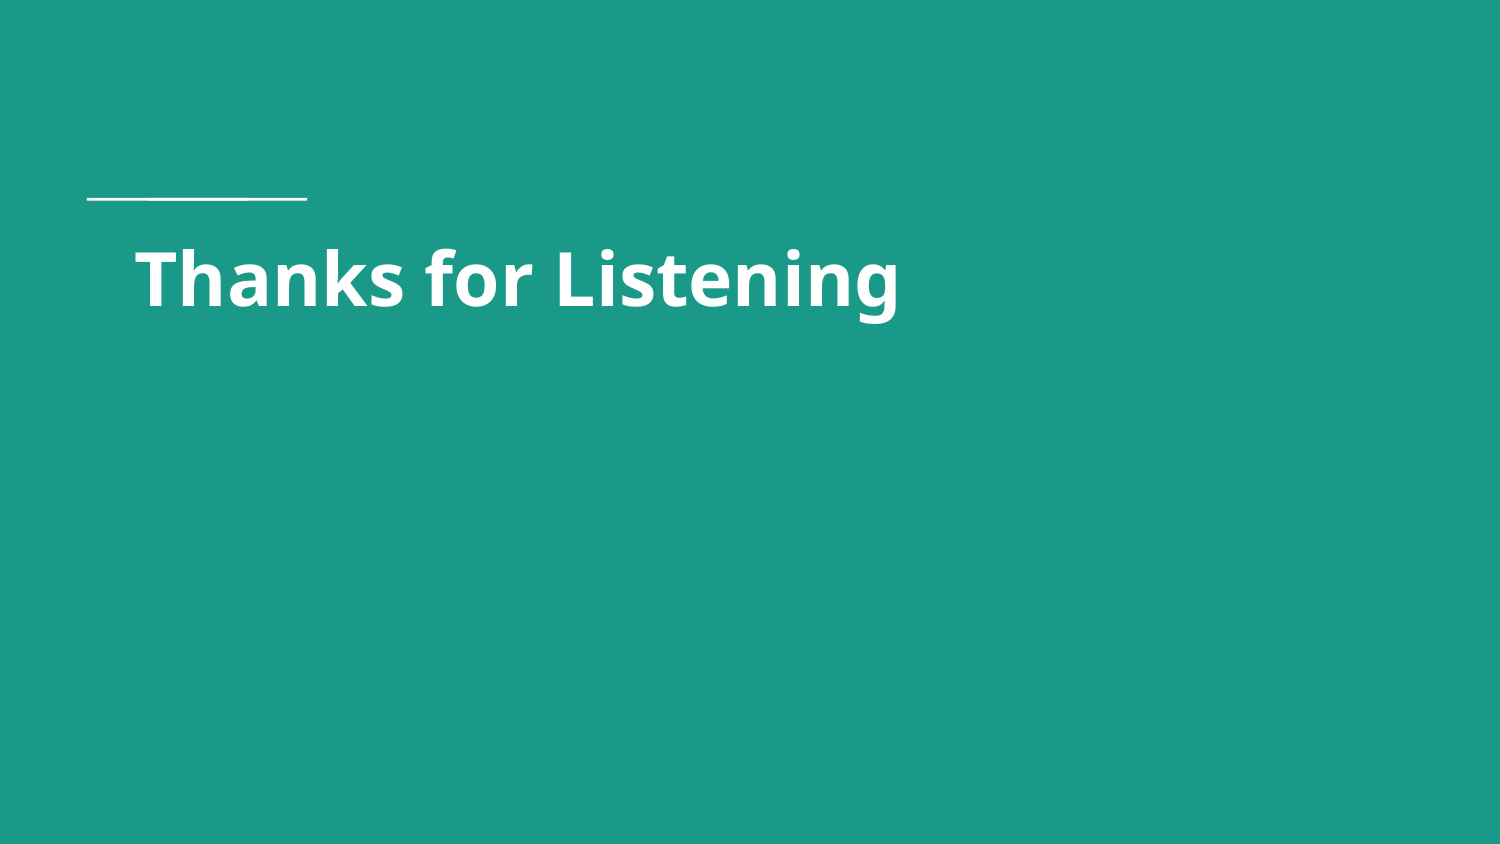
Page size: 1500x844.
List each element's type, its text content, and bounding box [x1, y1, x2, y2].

title Thanks for Listening [119, 216, 1381, 466]
